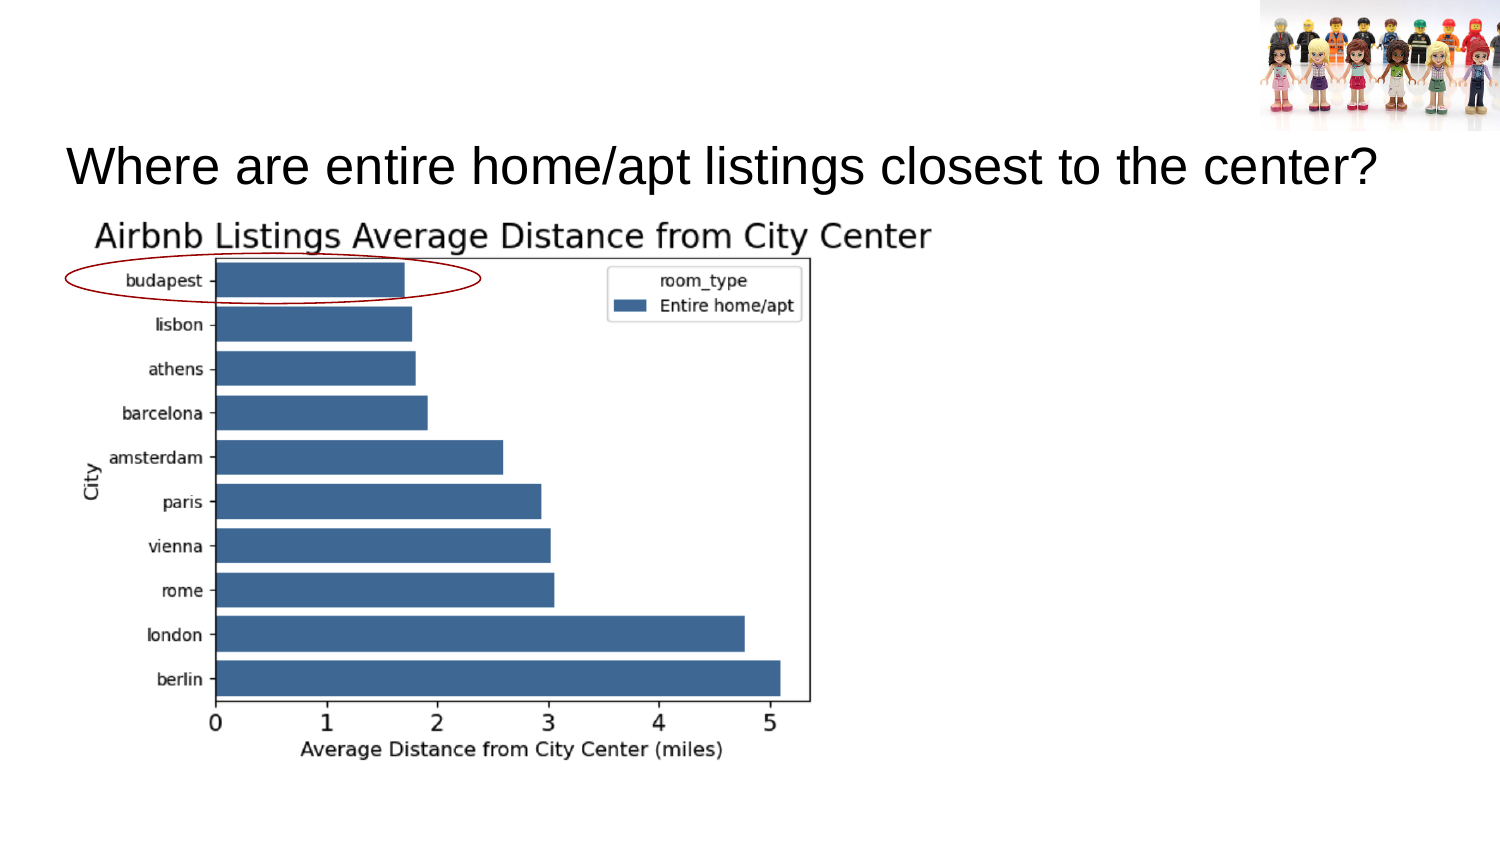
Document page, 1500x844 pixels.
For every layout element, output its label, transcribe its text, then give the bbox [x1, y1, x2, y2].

title Where are entire home/apt listings closest to the center? [51, 117, 1449, 212]
picture [33, 211, 942, 773]
picture [1260, 0, 1500, 132]
